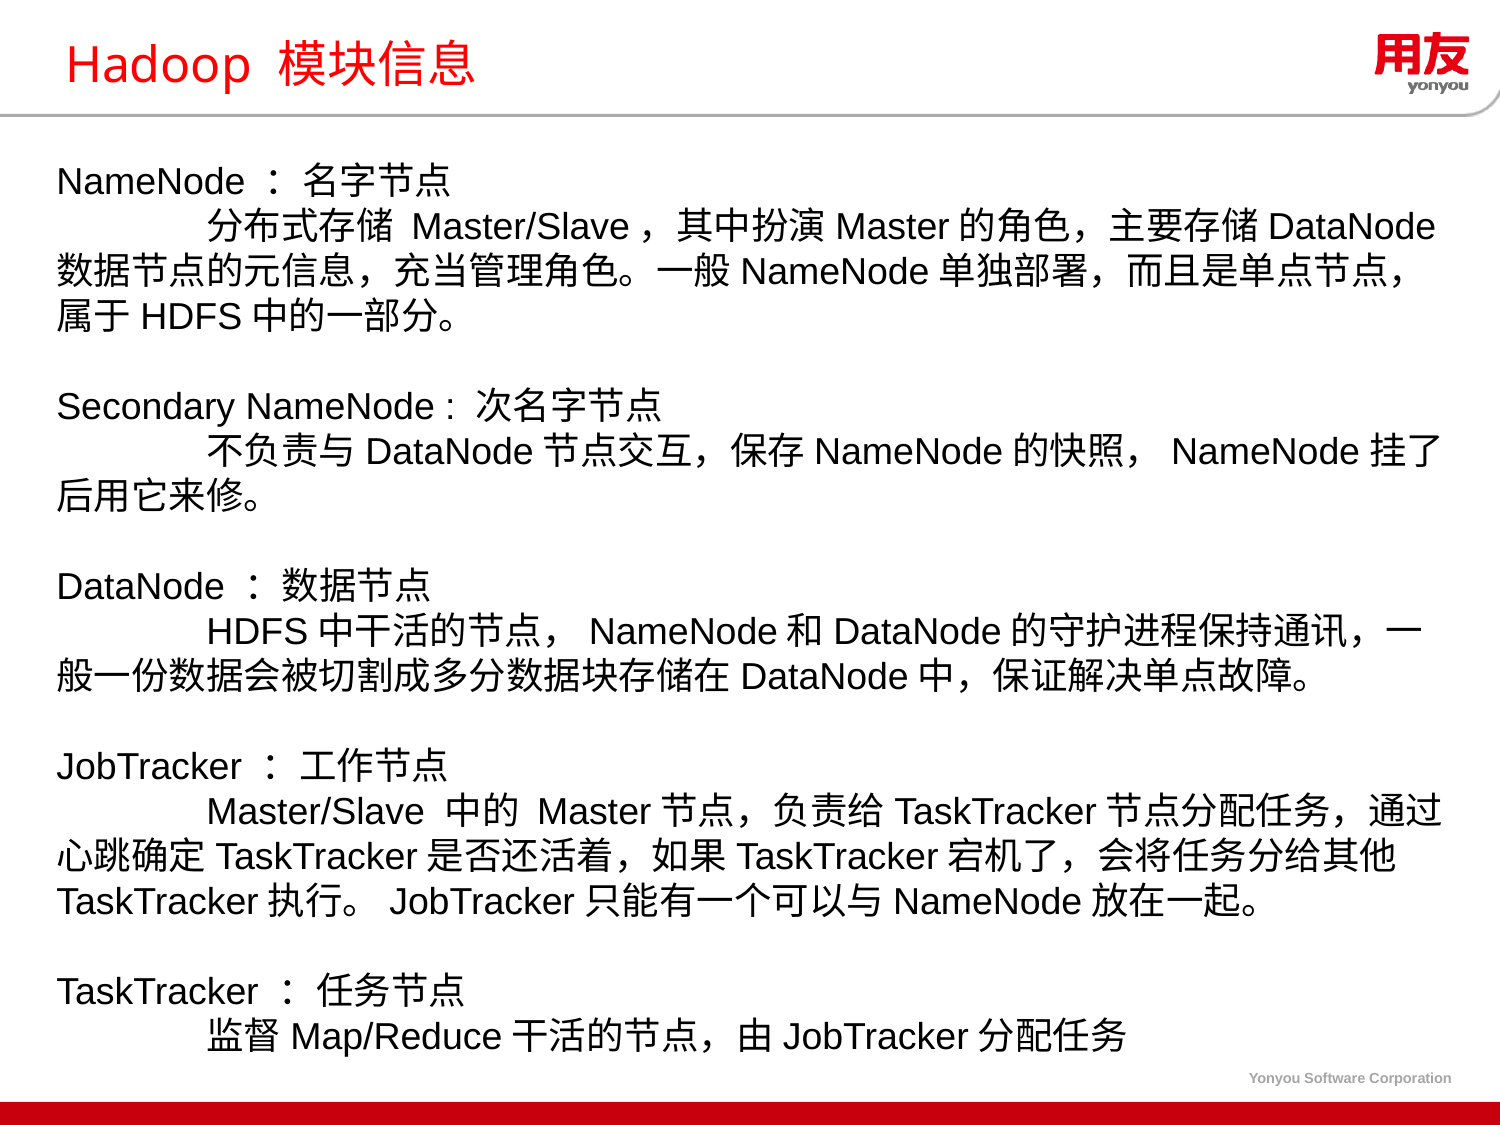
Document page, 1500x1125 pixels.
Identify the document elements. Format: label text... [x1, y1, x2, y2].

title Hadoop 模块信息 [50, 25, 1263, 95]
picture [0, 32, 1500, 117]
text_box NameNode ：名字节点 分布式存储 Master/Slave，其中扮演Master的角色，主要存储DataNode数据节点的元信息，充当管理角色。一般NameNode单独部署，而且是单点节点，属于HDFS中的一部分。 Secondary NameNode : 次名字节点 不负责与DataNode节点交互，保存NameNode的快照，NameNode挂了后用它来修。 DataNode ：数据节点 HDFS中干活的节点，NameNode和DataNode的守护进程保持通讯，一般一份数据会被切割成多分数据块存储在DataNode中，保证解决单点故障。 JobTracker ：工作节点 Master/Slave 中的 Master节点，负责给TaskTracker节点分配任务，通过心跳确定TaskTracker是否还活着，如果TaskTracker宕机了，会将任务分给其他TaskTracker执行。JobTracker只能有一个可以与NameNode放在一起。 TaskTracker ：任务节点 监督Map/Reduce干活的节点，由JobTracker分配任务 [41, 149, 1475, 1065]
